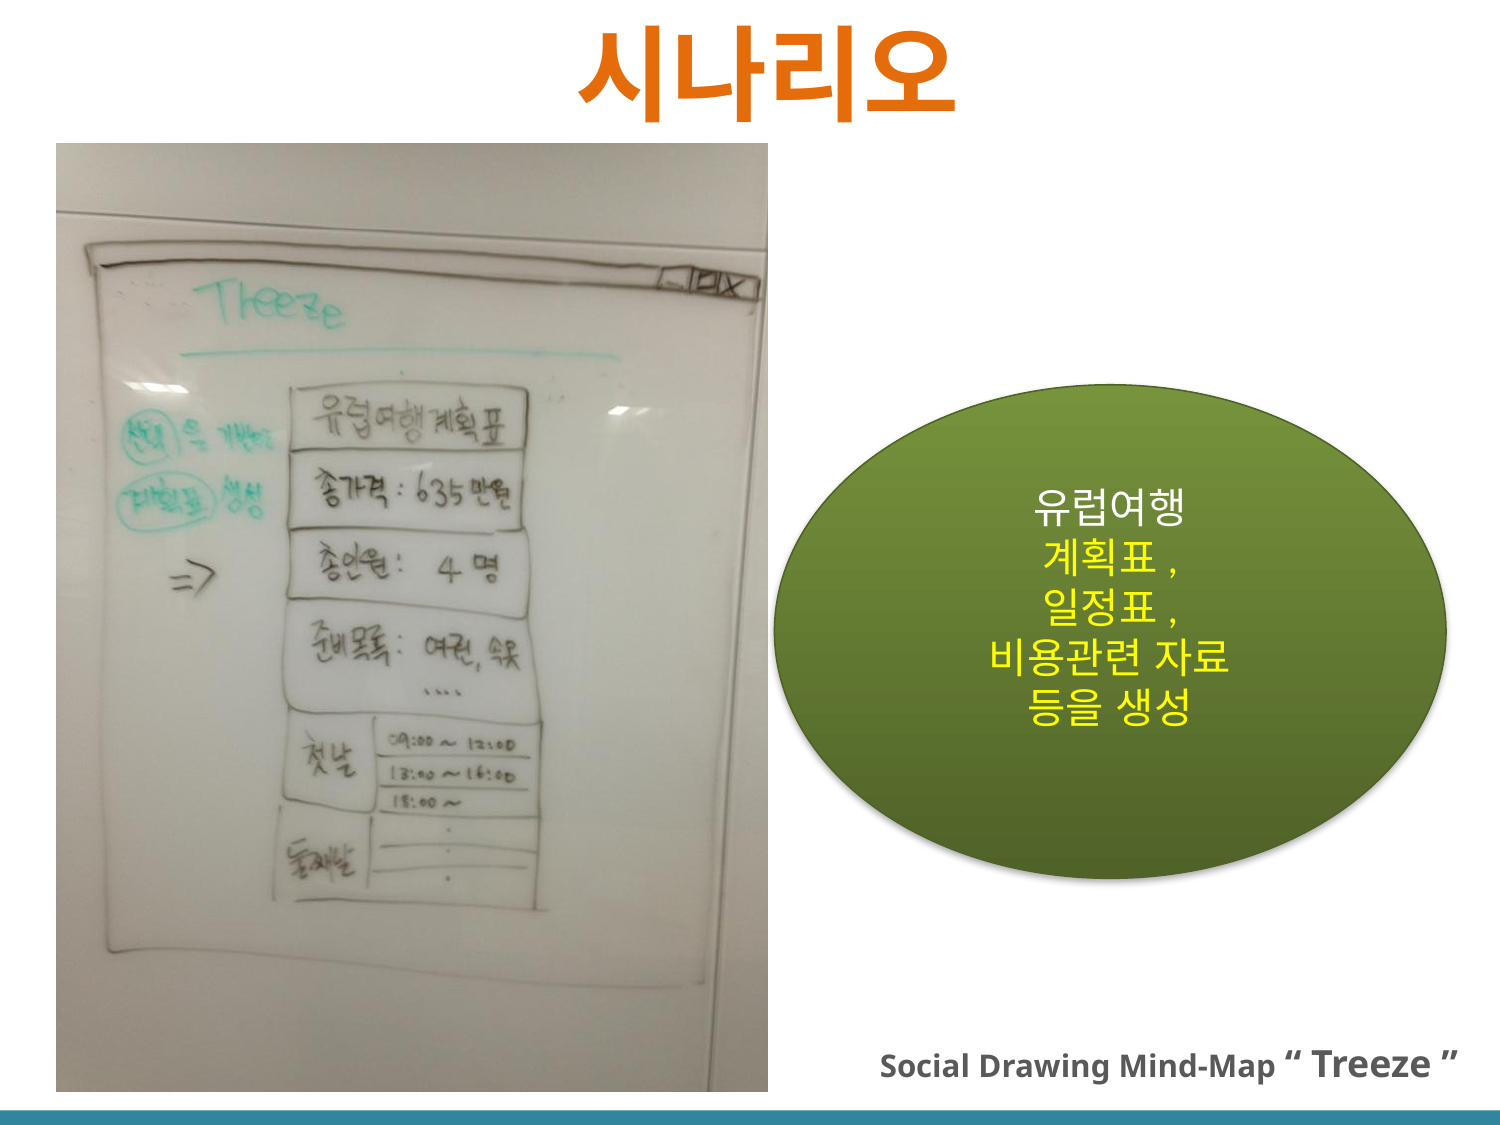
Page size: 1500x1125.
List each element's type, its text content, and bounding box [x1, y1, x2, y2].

picture [56, 143, 768, 1092]
text_box Social Drawing Mind-Map “ Treeze ” [865, 1032, 1500, 1093]
text_box 시나리오 [560, 1, 975, 142]
text_box 유럽여행 계획표, 일정표, 비용관련 자료 등을 생성 [773, 383, 1447, 880]
text_box [0, 1108, 1500, 1125]
